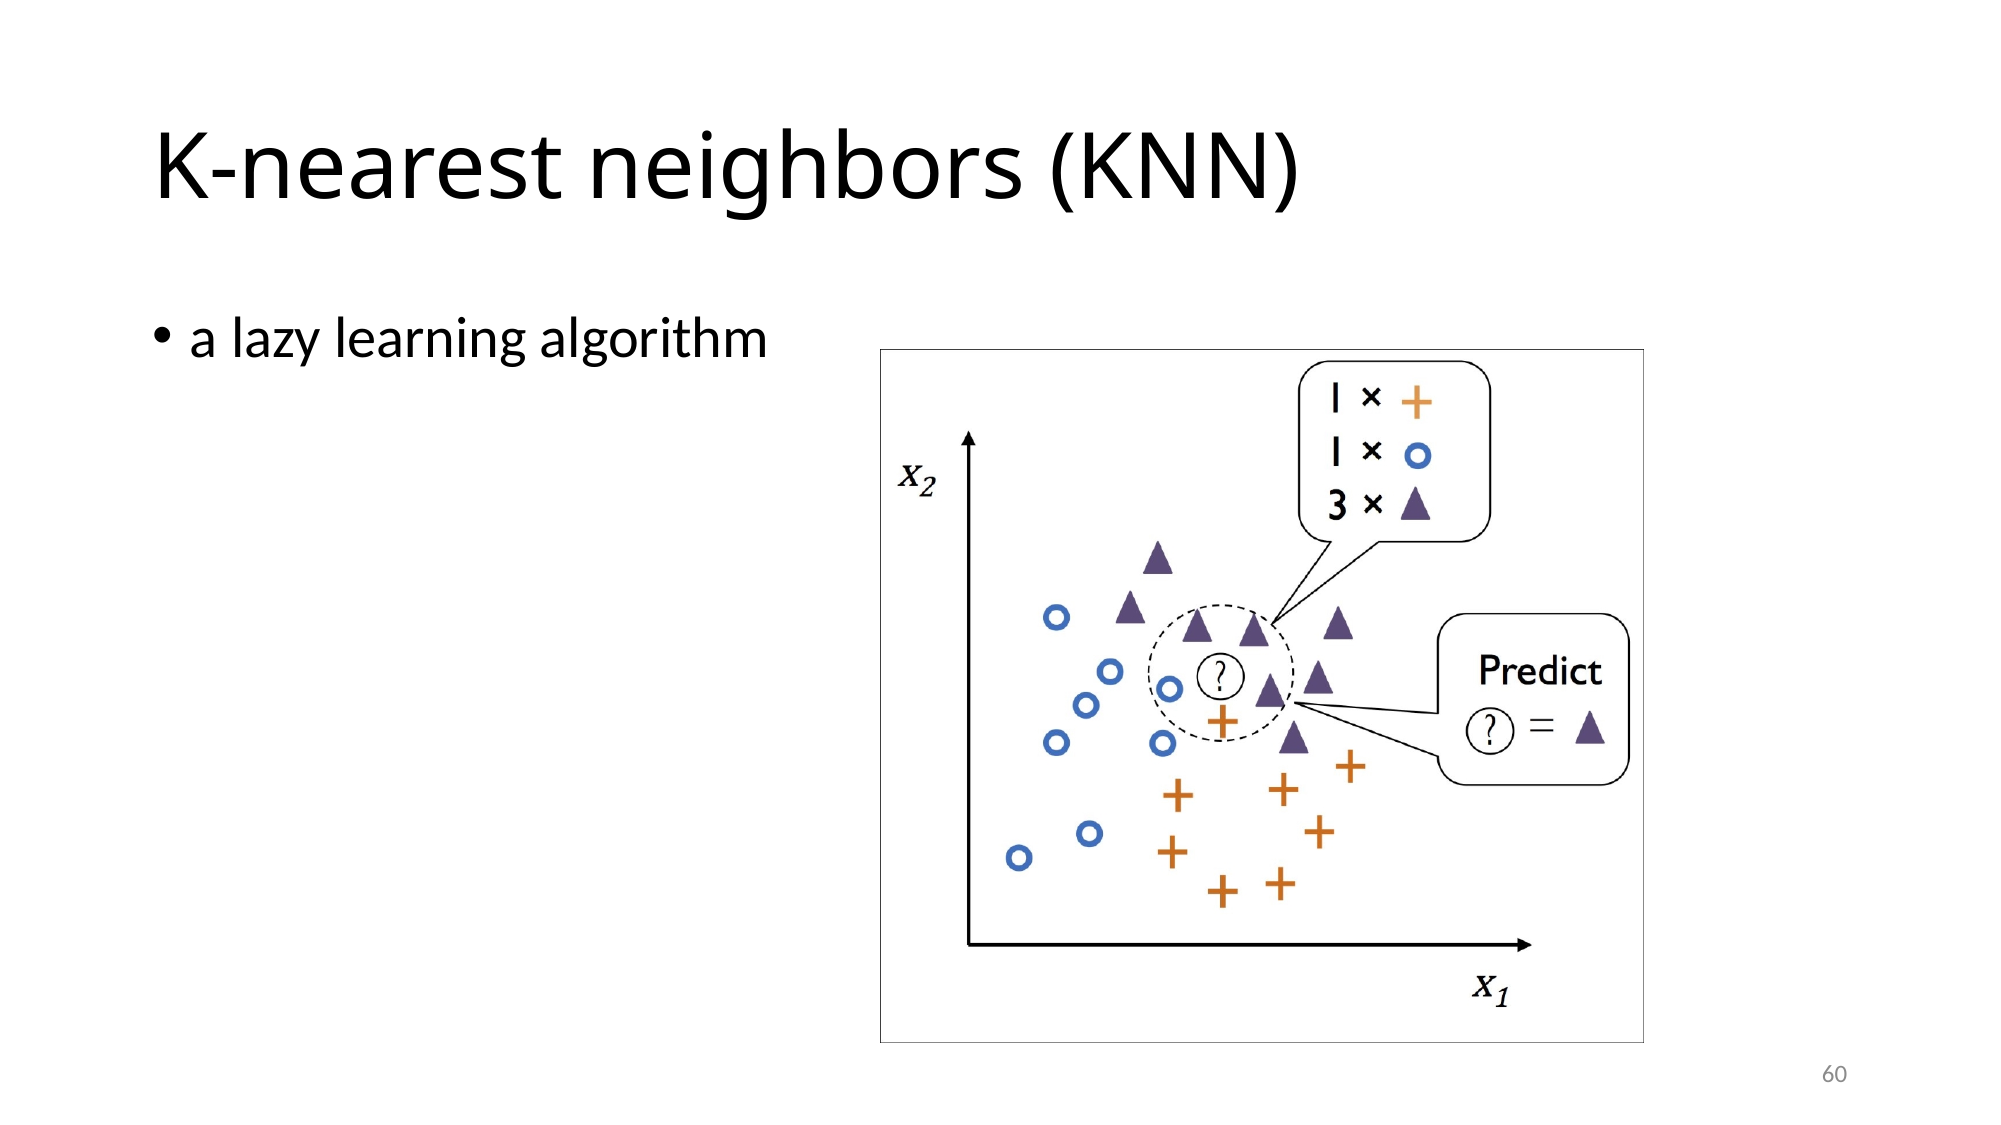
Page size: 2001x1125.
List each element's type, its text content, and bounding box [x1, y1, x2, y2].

slide_number 60 [1412, 1042, 1863, 1103]
list a lazy learning algorithm [137, 299, 1863, 427]
title K-nearest neighbors (KNN) [137, 59, 1863, 278]
picture [880, 349, 1644, 1043]
